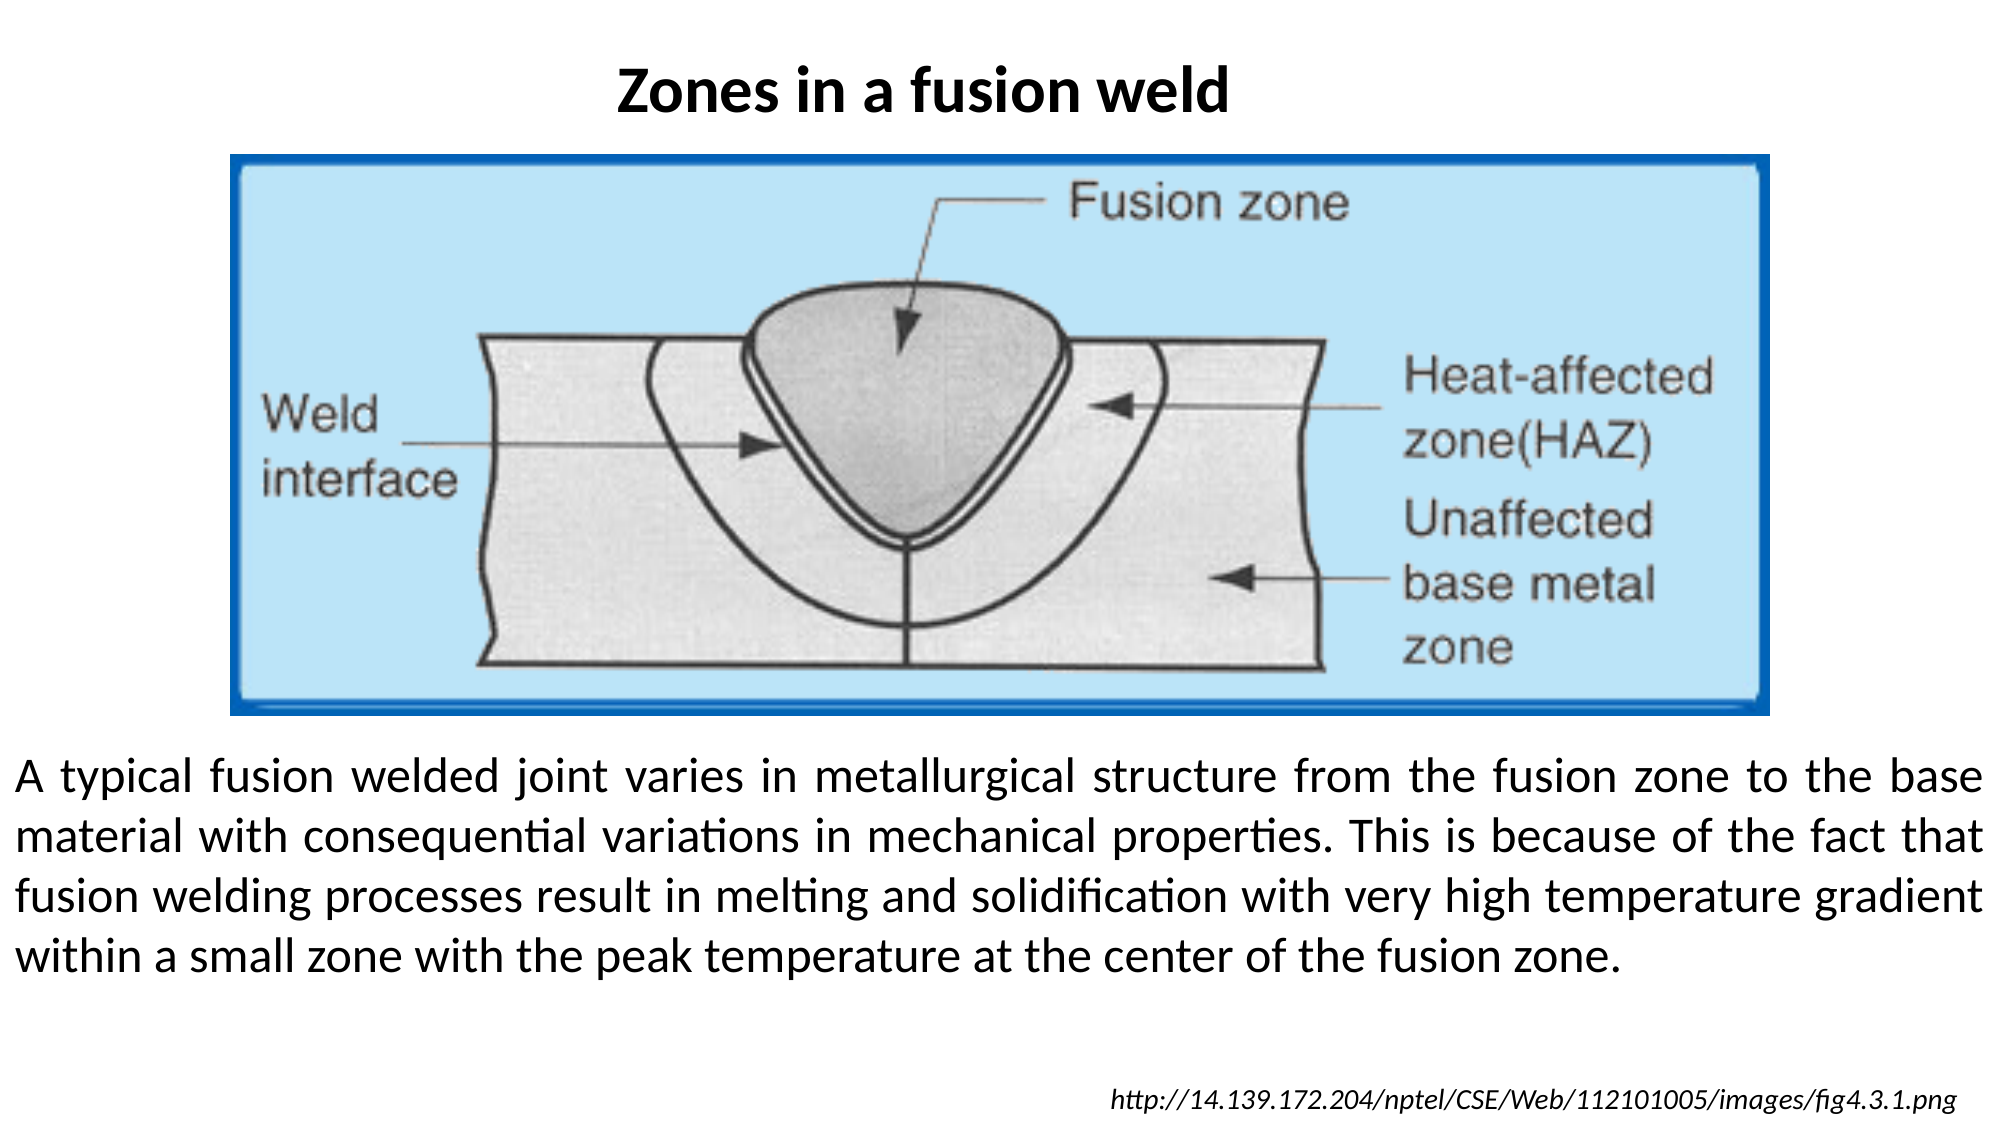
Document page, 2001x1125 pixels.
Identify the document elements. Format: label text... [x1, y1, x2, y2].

text_box A typical fusion welded joint varies in metallurgical structure from the fusion zone to the base material with consequential variations in mechanical properties. This is because of the fact that fusion welding processes result in melting and solidification with very high temperature gradient within a small zone with the peak temperature at the center of the fusion zone. [0, 734, 2000, 990]
text_box Zones in a fusion weld [602, 38, 1268, 134]
text_box http://14.139.172.204/nptel/CSE/Web/112101005/images/fig4.3.1.png [1095, 1072, 2000, 1123]
picture [230, 154, 1770, 716]
